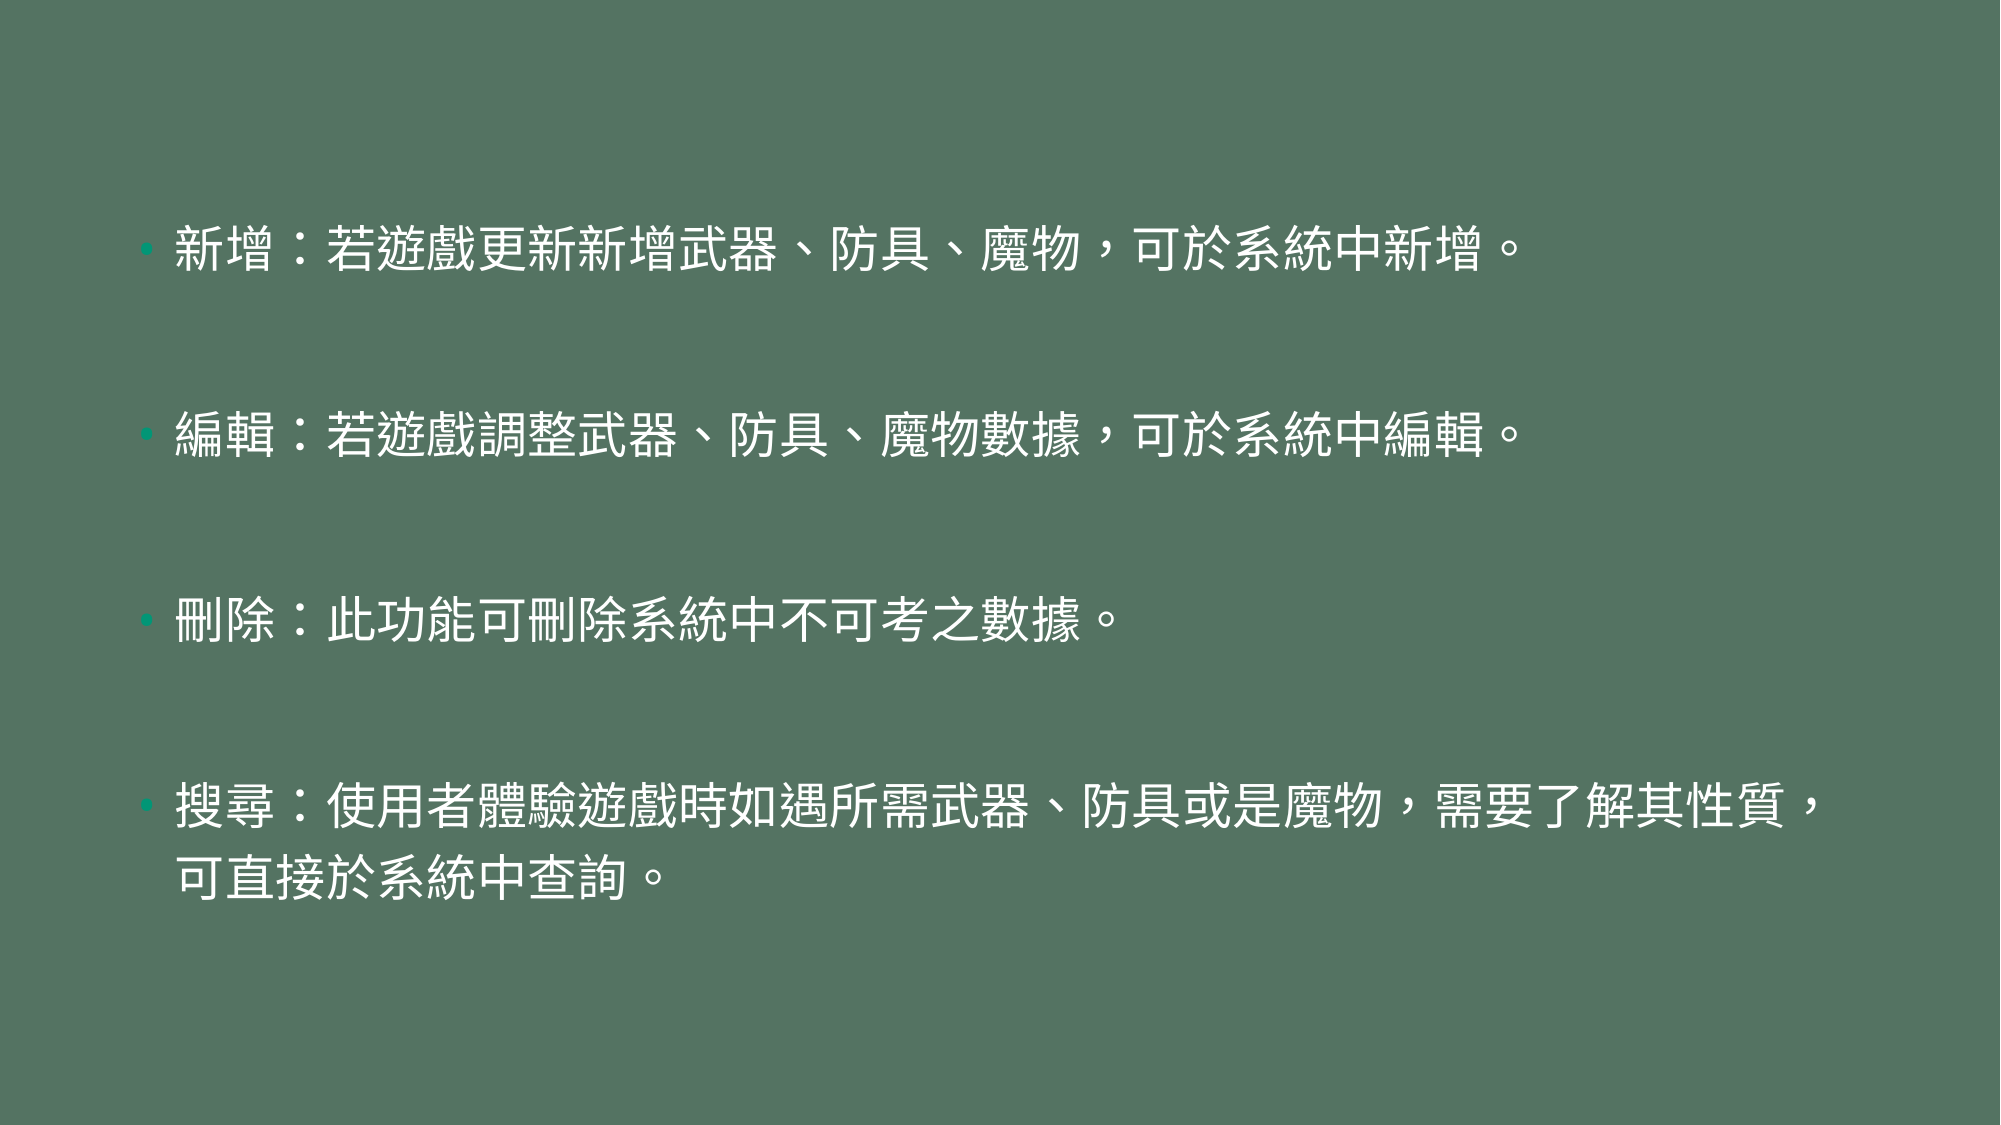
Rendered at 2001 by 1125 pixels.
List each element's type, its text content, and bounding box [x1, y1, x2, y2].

list 新增：若遊戲更新新增武器、防具、魔物，可於系統中新增。 編輯：若遊戲調整武器、防具、魔物數據，可於系統中編輯。 刪除：此功能可刪除系統中不可考之數據。 搜尋：使用者體驗遊戲時如遇所需武器、防具或是魔物，需要了解其性質，可直接於系統中查詢。 [137, 205, 1863, 920]
